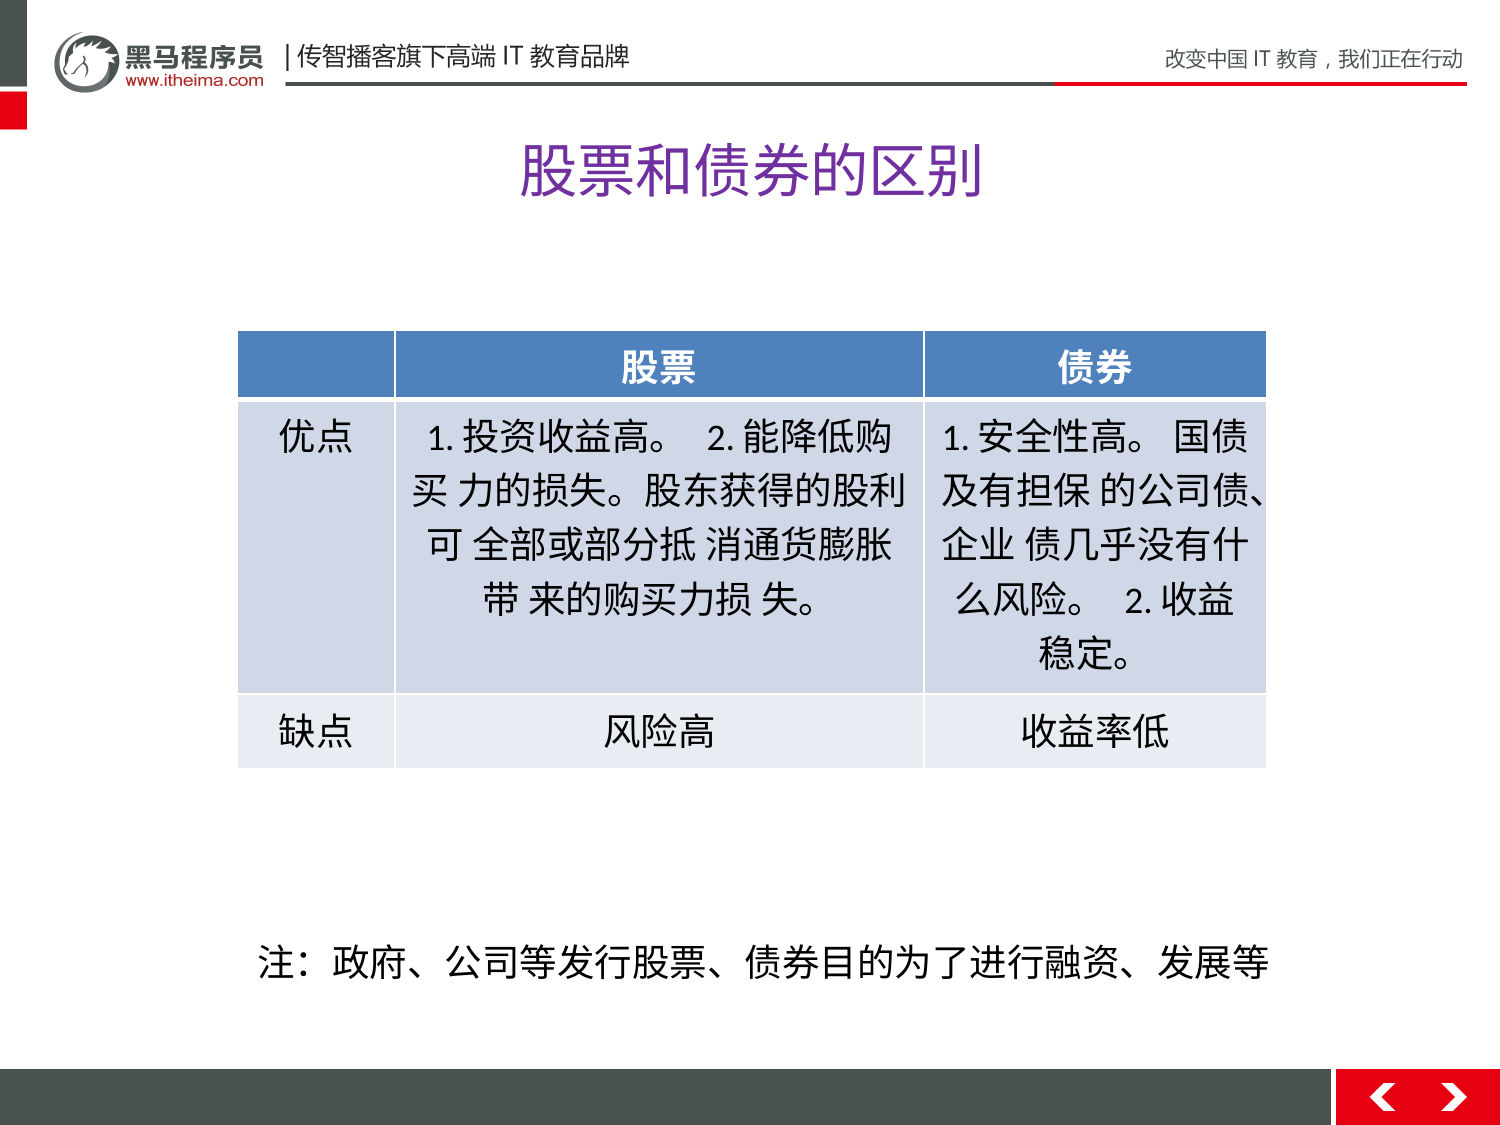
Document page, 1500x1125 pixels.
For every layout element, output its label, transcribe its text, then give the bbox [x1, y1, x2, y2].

table_cell 1.安全性高。 国债及有担保 的公司债、企业 债几乎没有什 么风险。 2.收益稳定。 [925, 402, 1266, 693]
table_cell 收益率低 [925, 695, 1266, 768]
picture [0, 0, 1500, 1125]
table_cell 风险高 [396, 695, 923, 768]
table_header [238, 331, 394, 397]
table_header 股票 [396, 331, 923, 397]
table_cell 优点 [238, 402, 394, 693]
text_box 注：政府、公司等发行股票、债券目的为了进行融资、发展等 [242, 931, 1285, 992]
table_header 债券 [925, 331, 1266, 397]
table_cell 1.投资收益高。 2.能降低购买 力的损失。股东获得的股利可 全部或部分抵 消通货膨胀带 来的购买力损 失。 [396, 402, 923, 693]
title 股票和债券的区别 [85, 93, 1419, 212]
table_cell 缺点 [238, 695, 394, 768]
